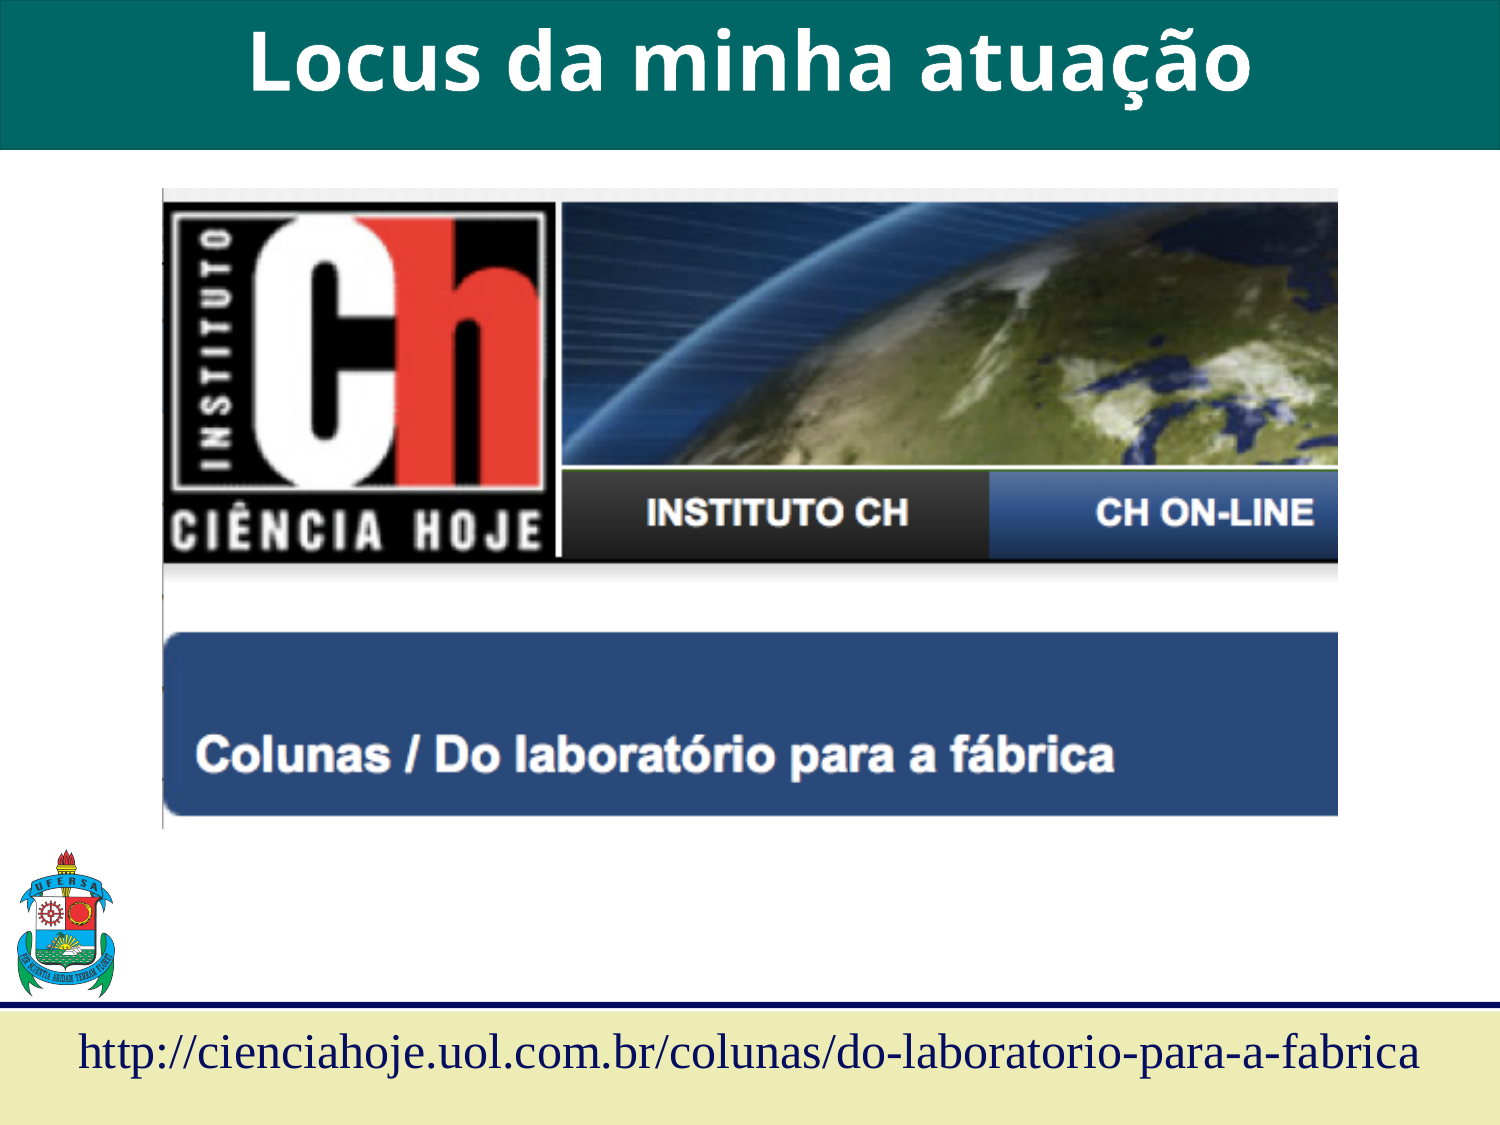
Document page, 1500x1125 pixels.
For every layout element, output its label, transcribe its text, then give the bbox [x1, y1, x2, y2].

picture [17, 954, 115, 999]
text_box http://cienciahoje.uol.com.br/colunas/do-laboratorio-para-a-fabrica [0, 1011, 1500, 1125]
picture [17, 849, 115, 972]
picture [162, 188, 1338, 829]
text_box Locus da minha atuação [0, 0, 1500, 149]
